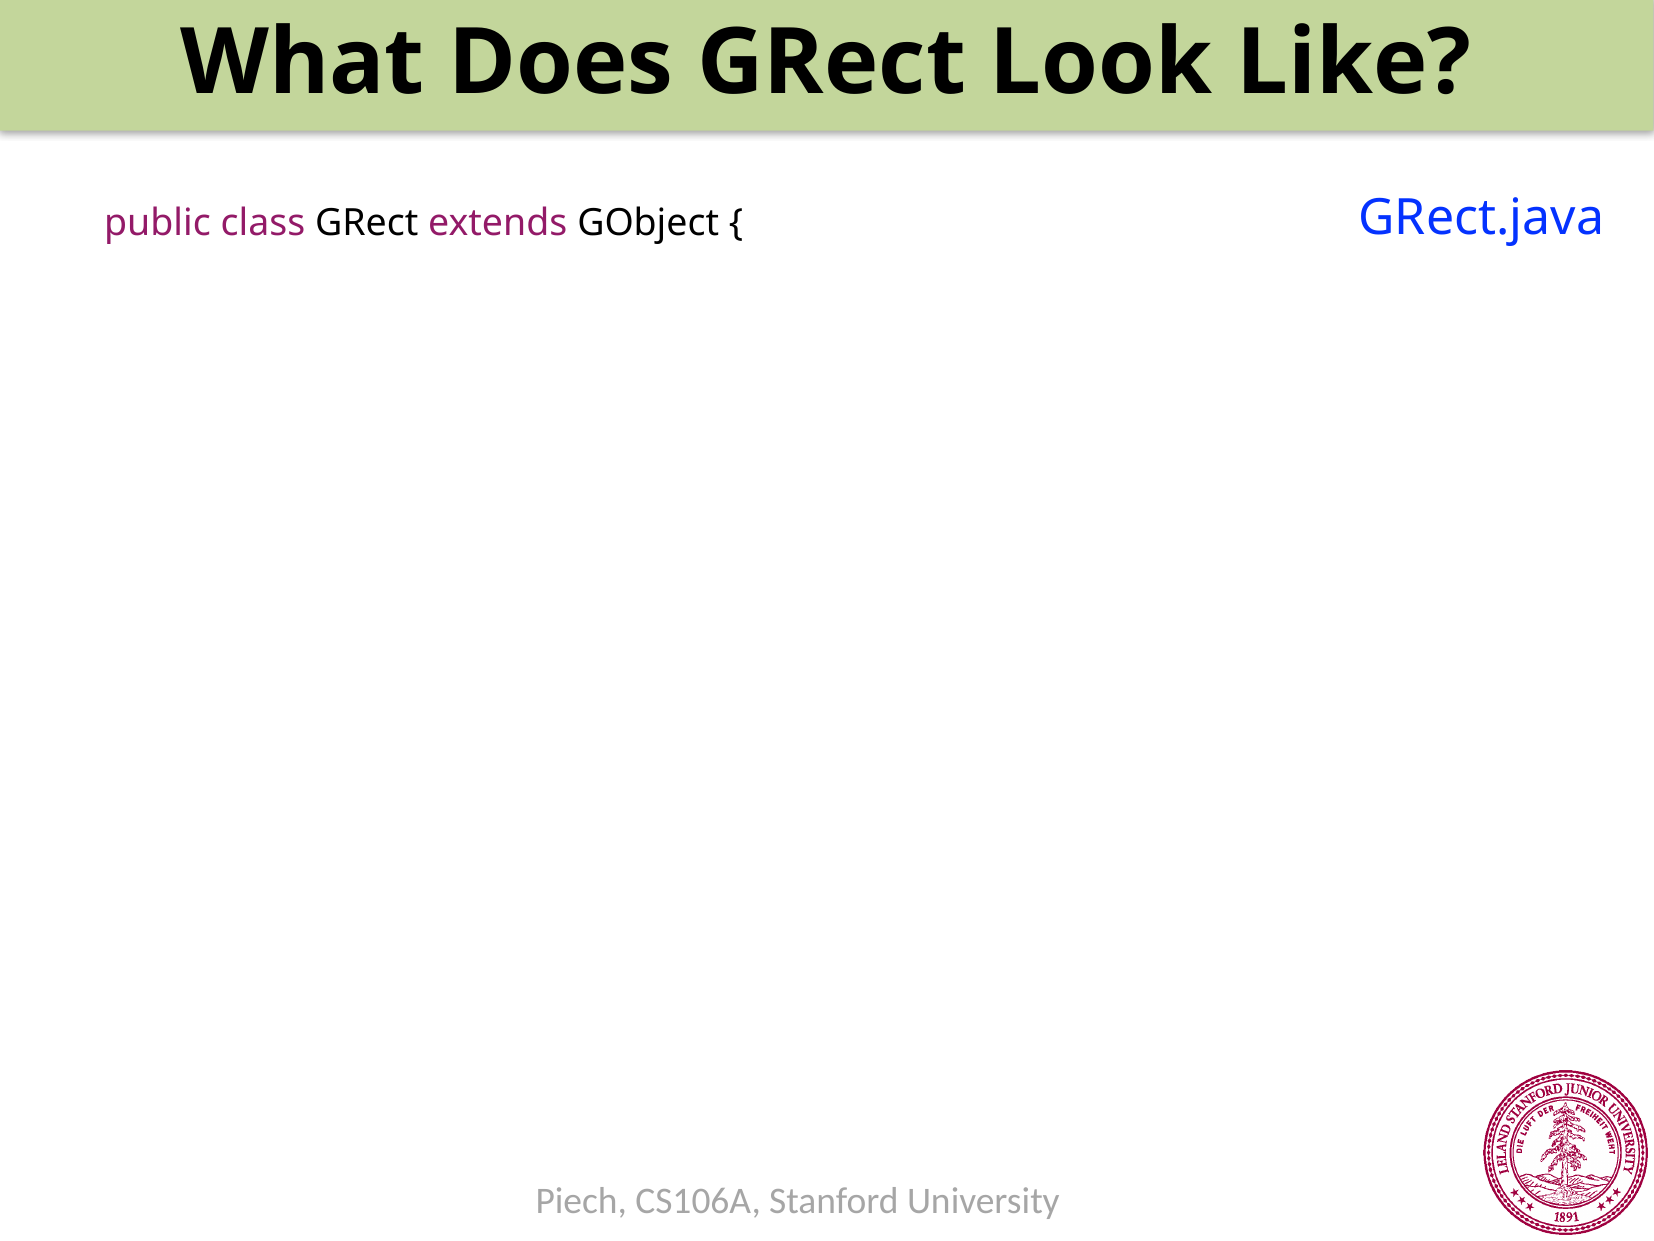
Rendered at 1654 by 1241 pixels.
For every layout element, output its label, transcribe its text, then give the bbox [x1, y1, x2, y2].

text_box public class GRect extends GObject { [89, 195, 1654, 336]
text_box GRect.java [1343, 182, 1620, 253]
picture [1483, 1070, 1648, 1235]
text_box What Does GRect Look Like? [0, 0, 1654, 134]
